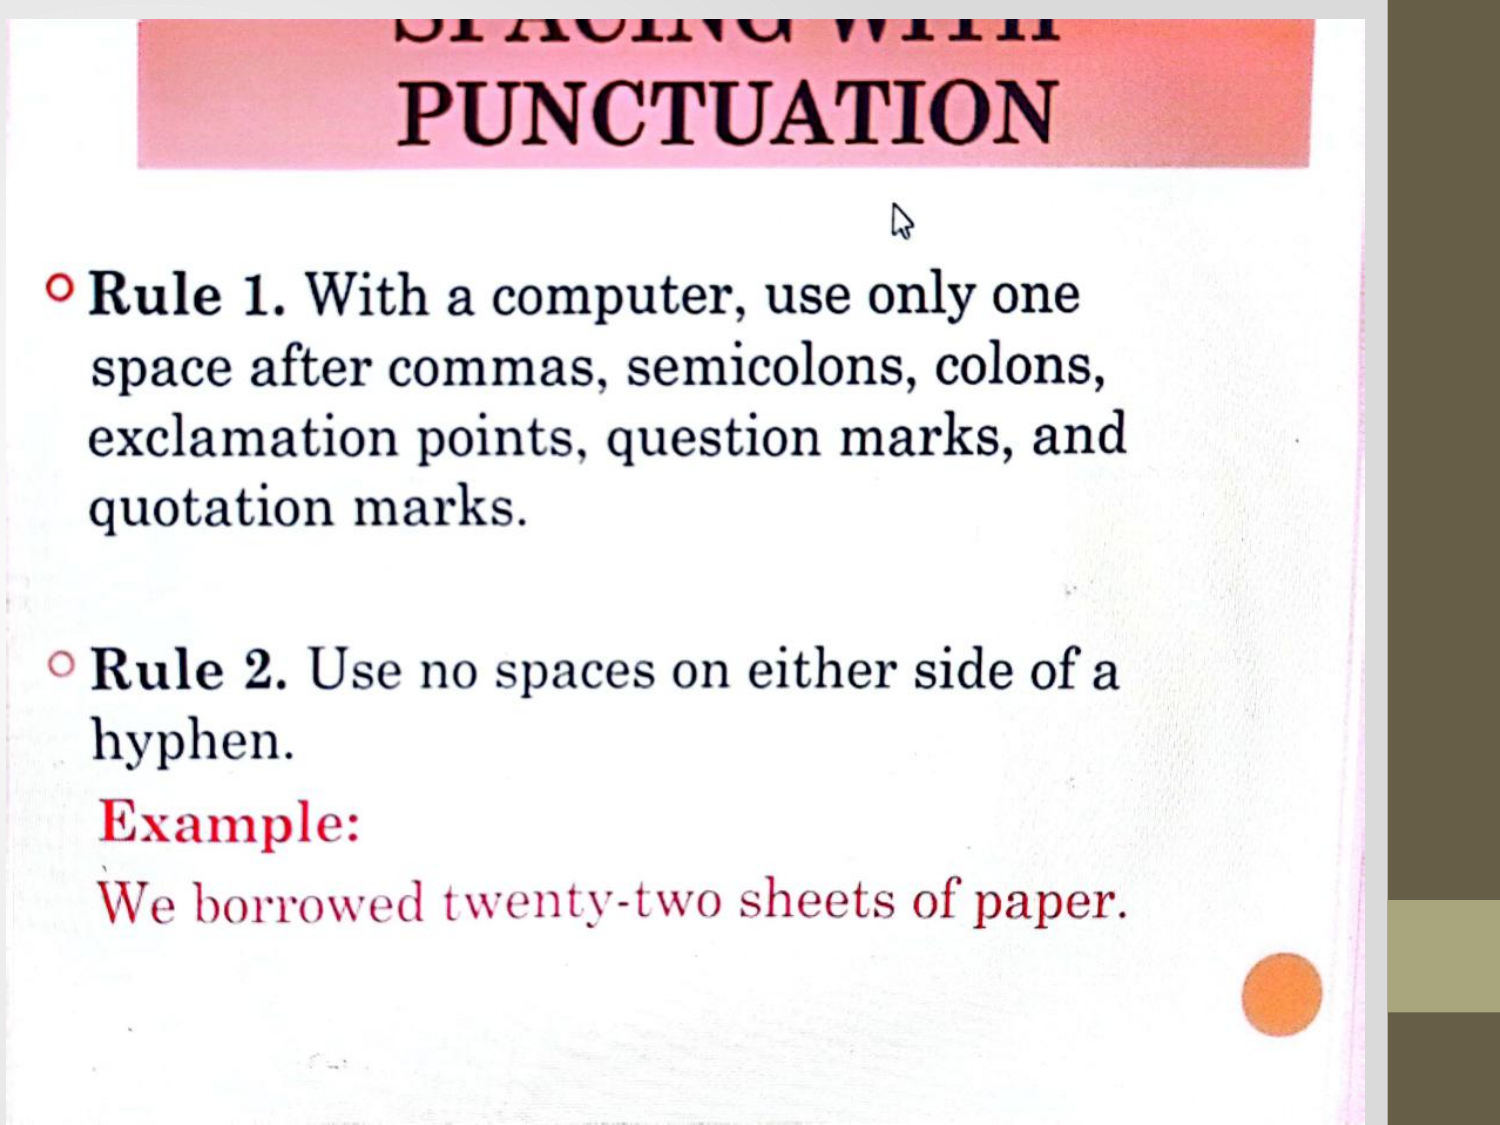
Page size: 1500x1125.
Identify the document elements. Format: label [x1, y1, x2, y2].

picture [5, 18, 1365, 1125]
